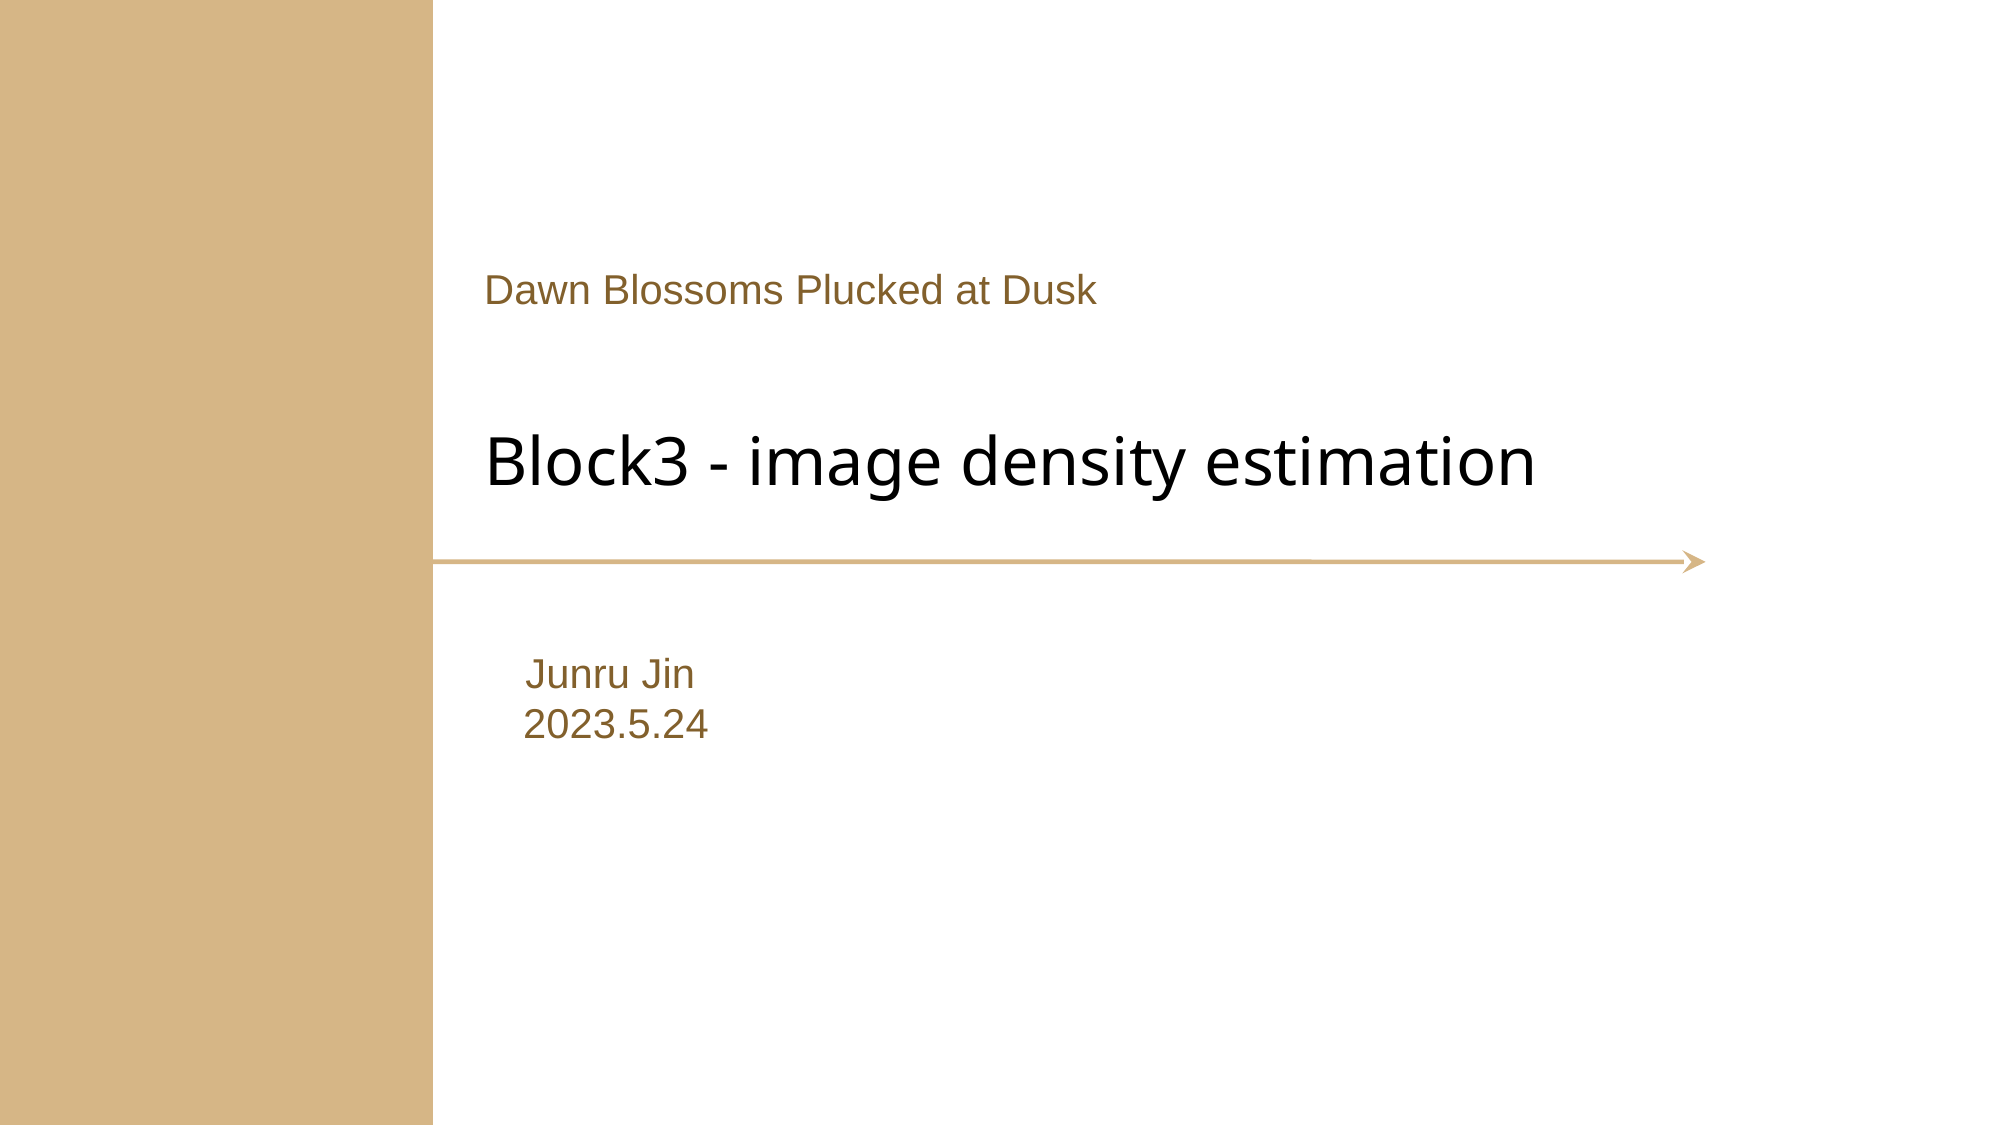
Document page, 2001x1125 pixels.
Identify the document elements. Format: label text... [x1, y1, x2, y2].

text_box Junru Jin 2023.5.24 [469, 639, 763, 755]
text_box Block3 - image density estimation [469, 411, 1815, 506]
text_box Dawn Blossoms Plucked at Dusk [469, 255, 1270, 321]
text_box [0, 0, 433, 1125]
